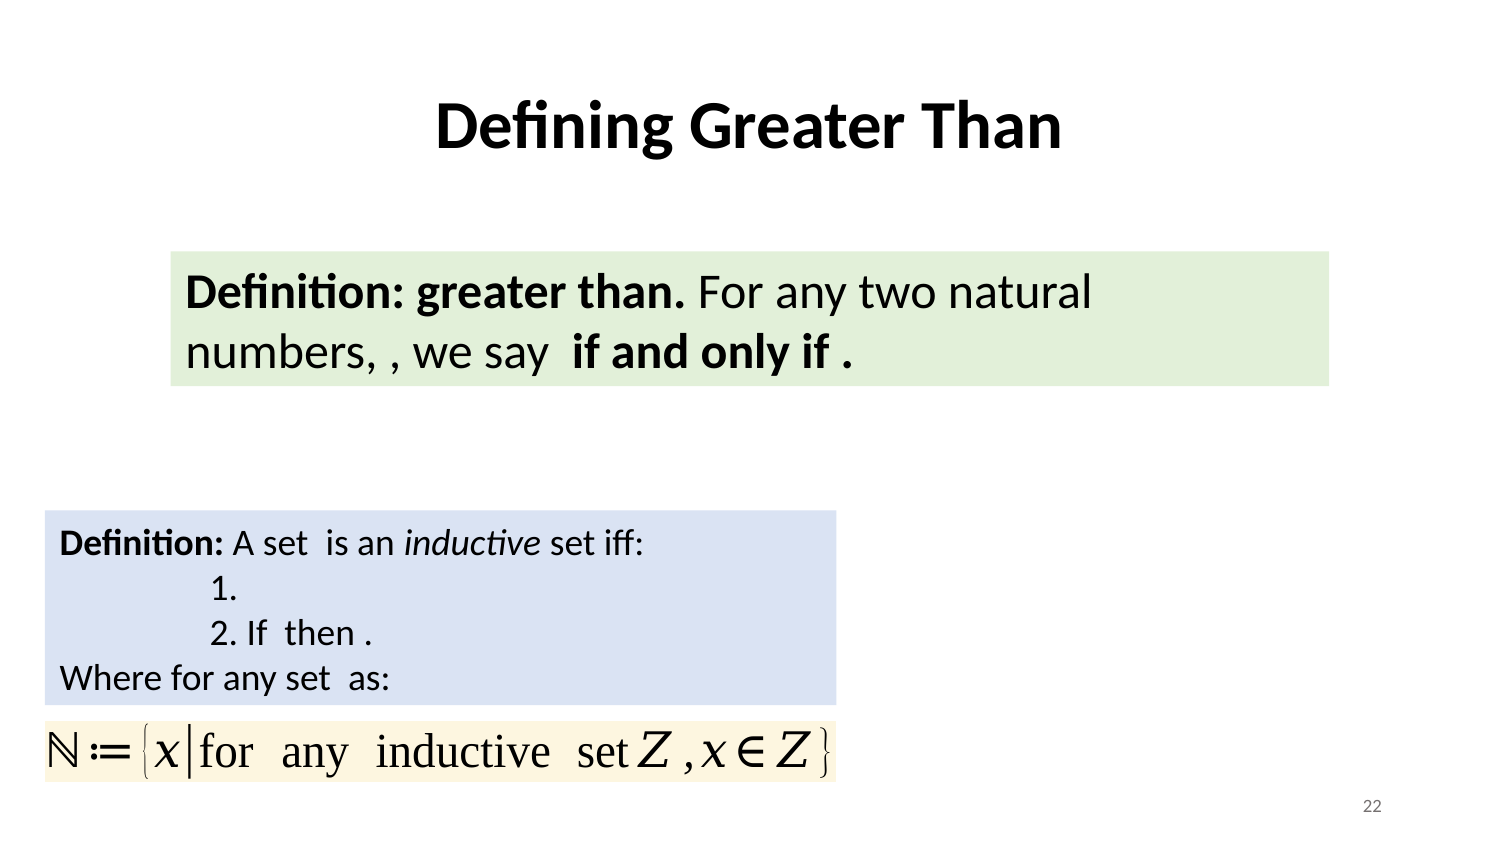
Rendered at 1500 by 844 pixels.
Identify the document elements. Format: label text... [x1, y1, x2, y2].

title Defining Greater Than [103, 44, 1397, 208]
slide_number 22 [1059, 782, 1397, 827]
